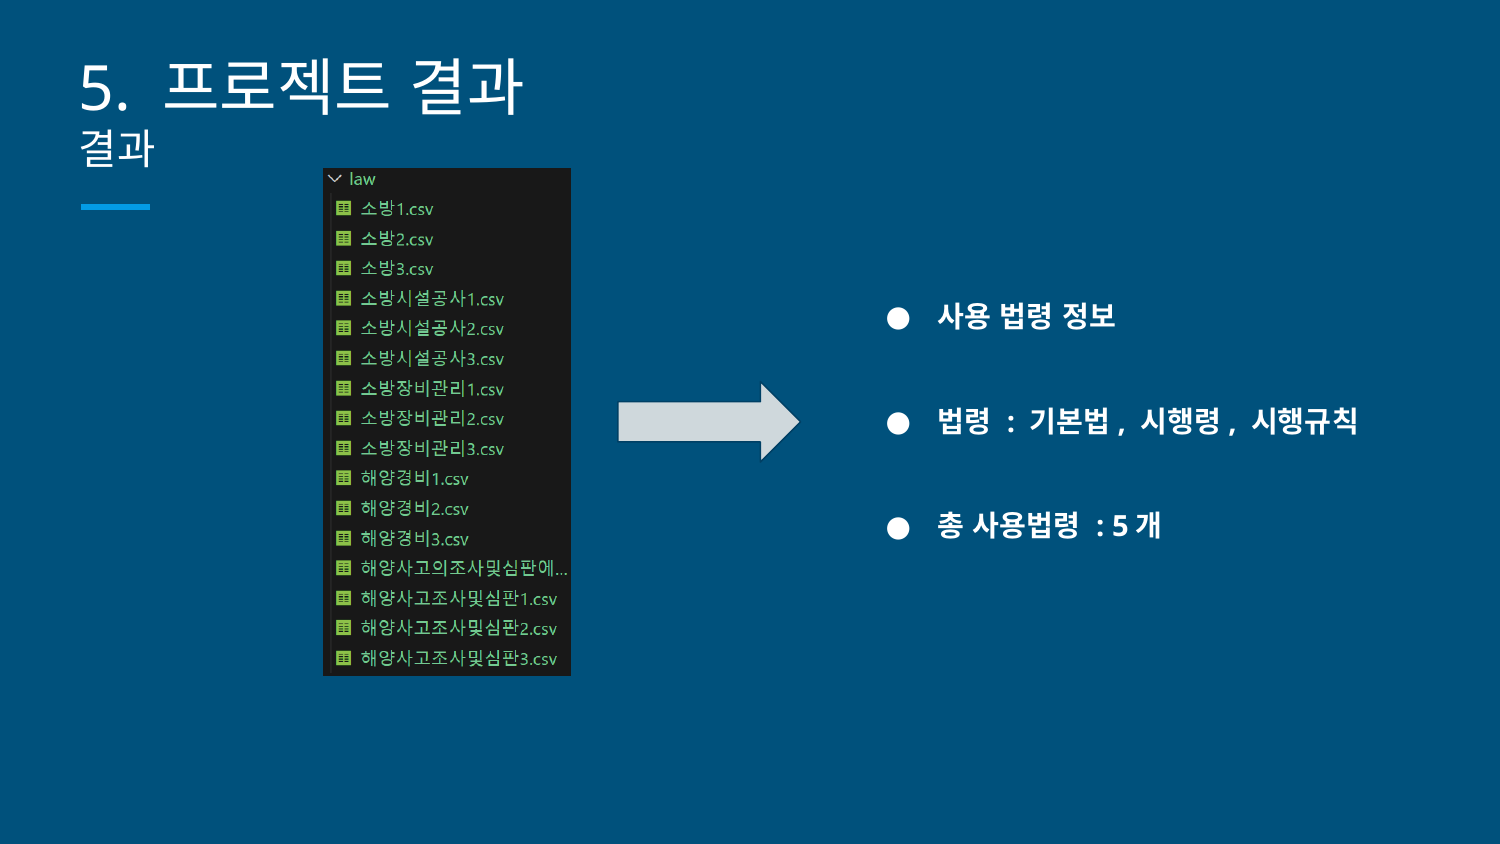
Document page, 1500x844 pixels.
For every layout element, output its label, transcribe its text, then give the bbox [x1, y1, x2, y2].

text_box [617, 381, 801, 463]
text_box 사용 법령 정보 법령 : 기본법, 시행령, 시행규칙 총 사용법령 : 5개 [847, 282, 1415, 558]
title 5. 프로젝트 결과 [63, 25, 1437, 75]
picture [324, 169, 570, 675]
title 결과 [63, 75, 1437, 188]
